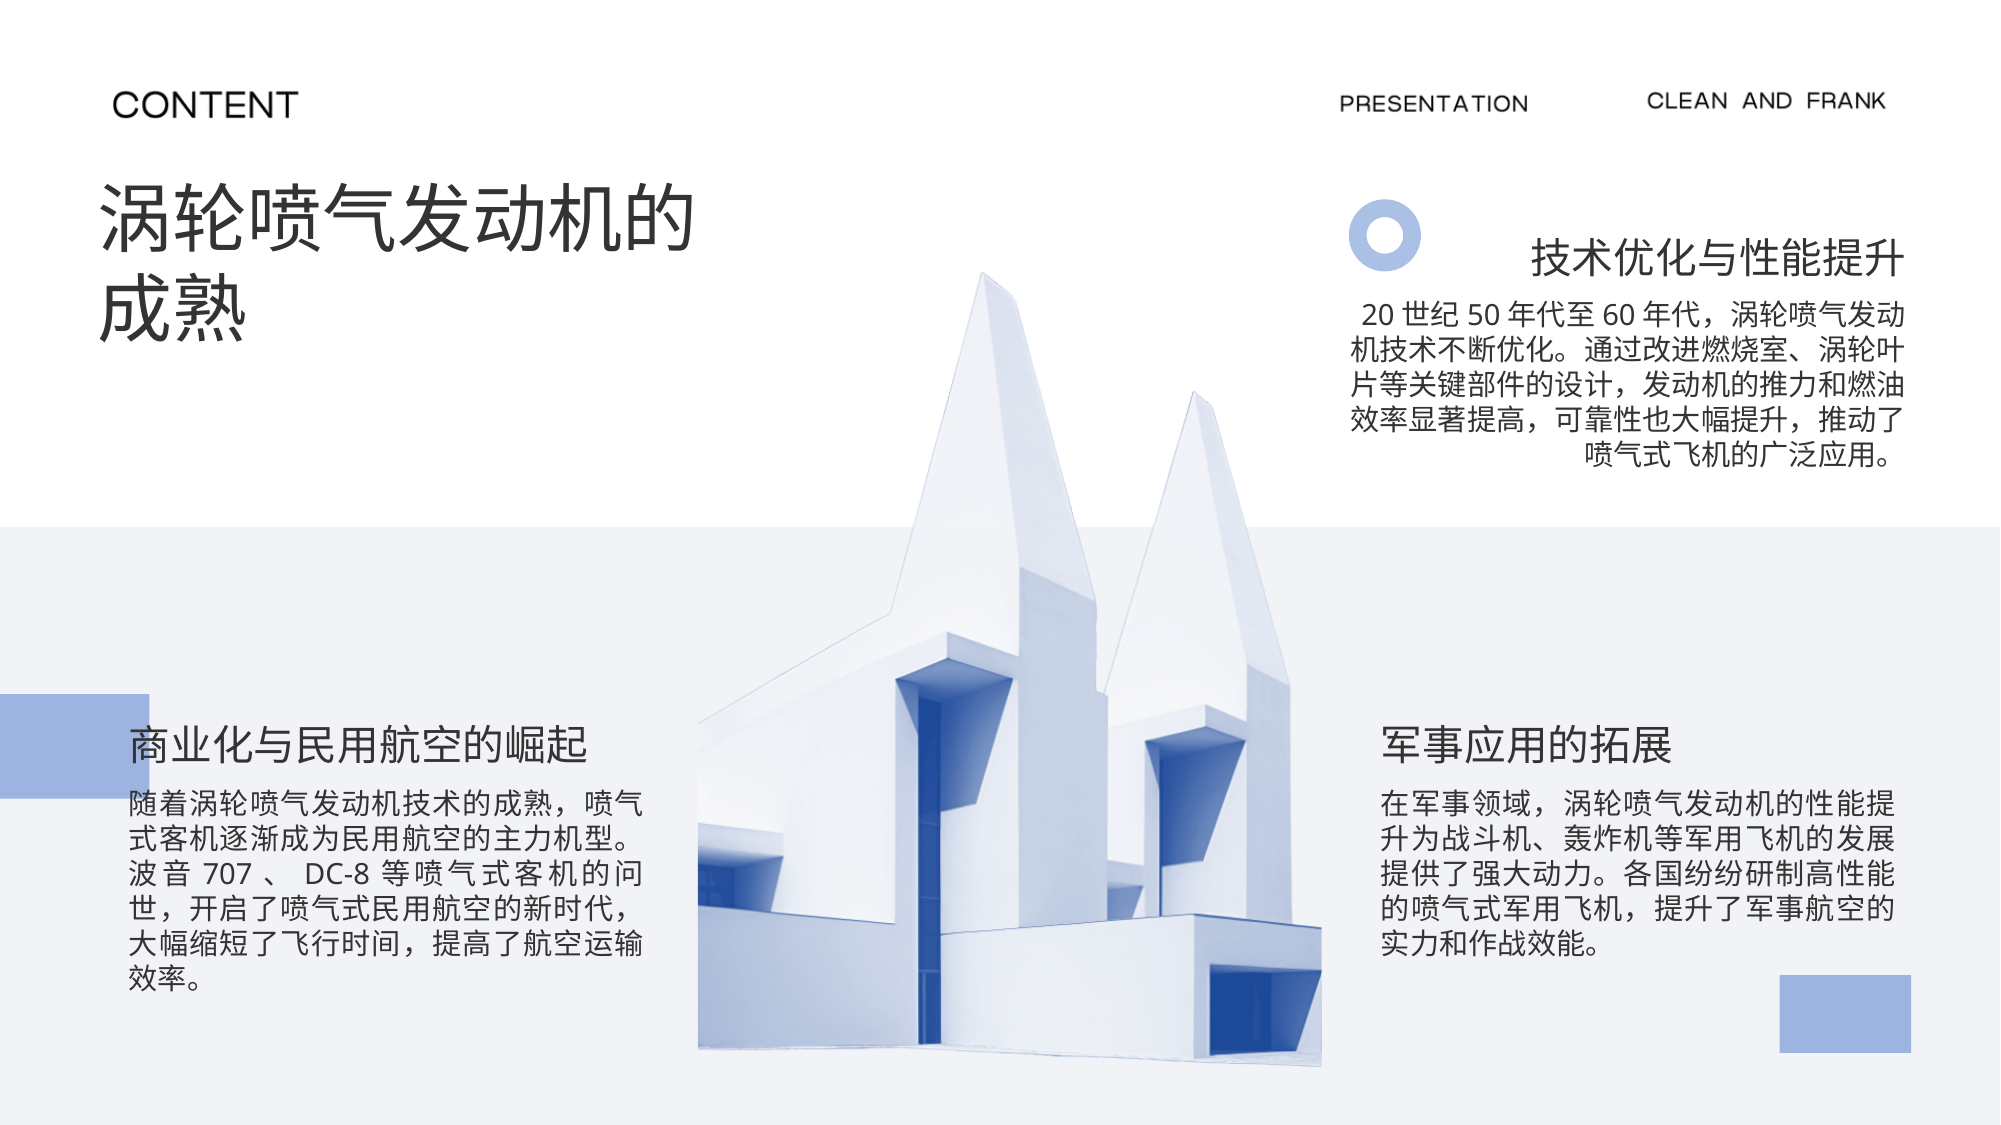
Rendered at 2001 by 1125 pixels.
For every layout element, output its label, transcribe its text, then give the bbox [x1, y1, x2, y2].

text_box 随着涡轮喷气发动机技术的成熟，喷气式客机逐渐成为民用航空的主力机型。波音707、DC-8等喷气式客机的问世，开启了喷气式民用航空的新时代，大幅缩短了飞行时间，提高了航空运输效率。 [113, 777, 660, 1003]
text_box [0, 527, 2000, 1125]
text_box 在军事领域，涡轮喷气发动机的性能提升为战斗机、轰炸机等军用飞机的发展提供了强大动力。各国纷纷研制高性能的喷气式军用飞机，提升了军事航空的实力和作战效能。 [1365, 777, 1912, 968]
text_box 技术优化与性能提升 [857, 224, 1921, 290]
text_box 商业化与民用航空的崛起 [113, 711, 697, 777]
text_box [1357, 208, 1413, 224]
text_box 军事应用的拓展 [1365, 711, 2000, 777]
text_box [0, 694, 150, 799]
text_box 涡轮喷气发动机的成熟 [82, 164, 732, 360]
picture [88, 68, 1903, 148]
text_box 20世纪50年代至60年代，涡轮喷气发动机技术不断优化。通过改进燃烧室、涡轮叶片等关键部件的设计，发动机的推力和燃油效率显著提高，可靠性也大幅提升，推动了喷气式飞机的广泛应用。 [1323, 289, 1921, 479]
text_box [1779, 975, 1912, 1053]
picture [697, 272, 1322, 1067]
